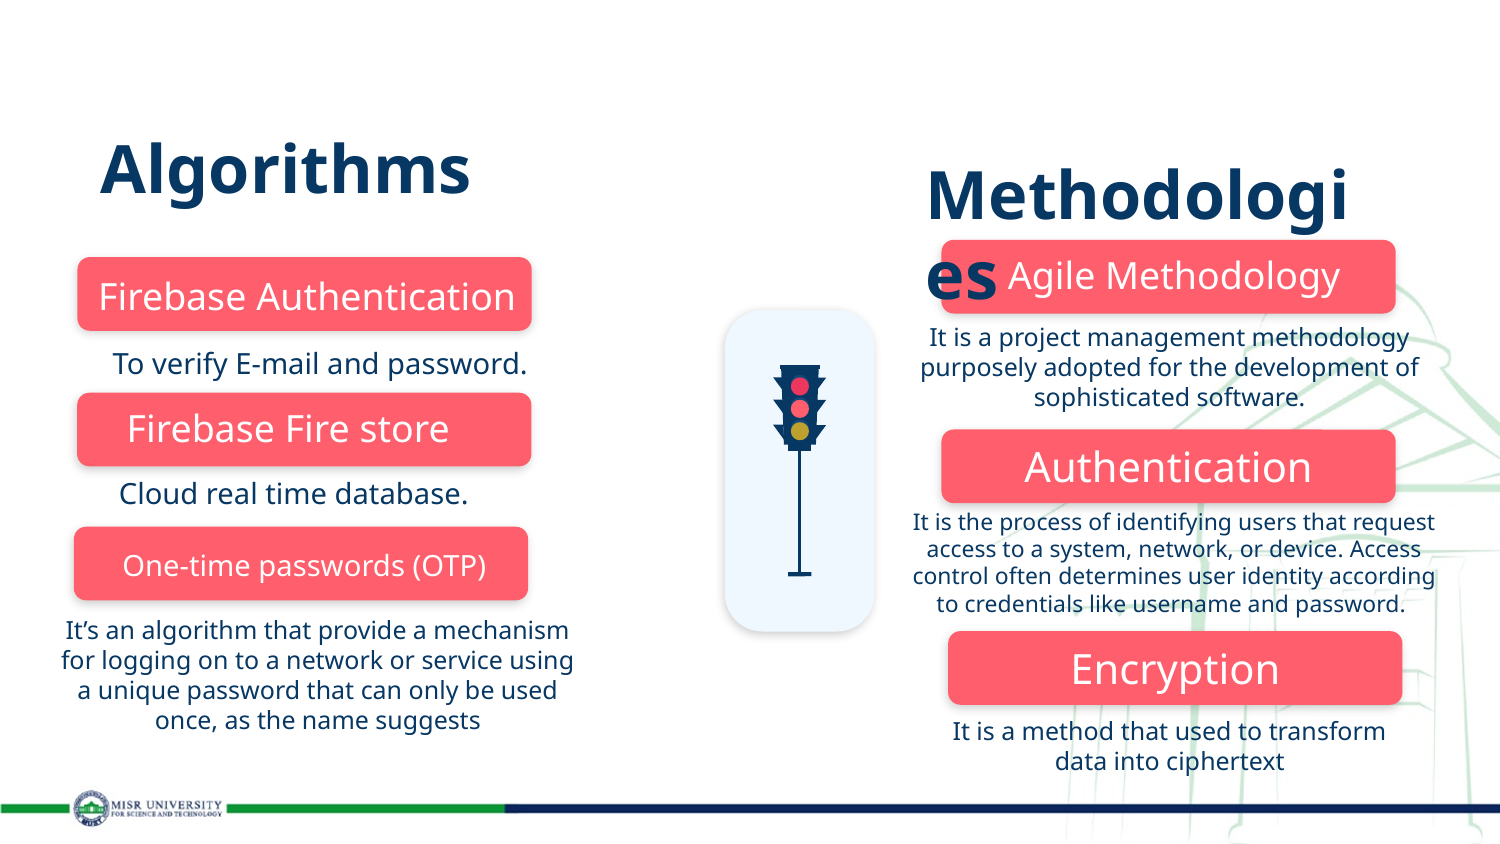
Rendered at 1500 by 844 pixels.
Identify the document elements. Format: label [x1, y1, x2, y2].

text_box [772, 365, 827, 577]
picture [0, 0, 1500, 844]
